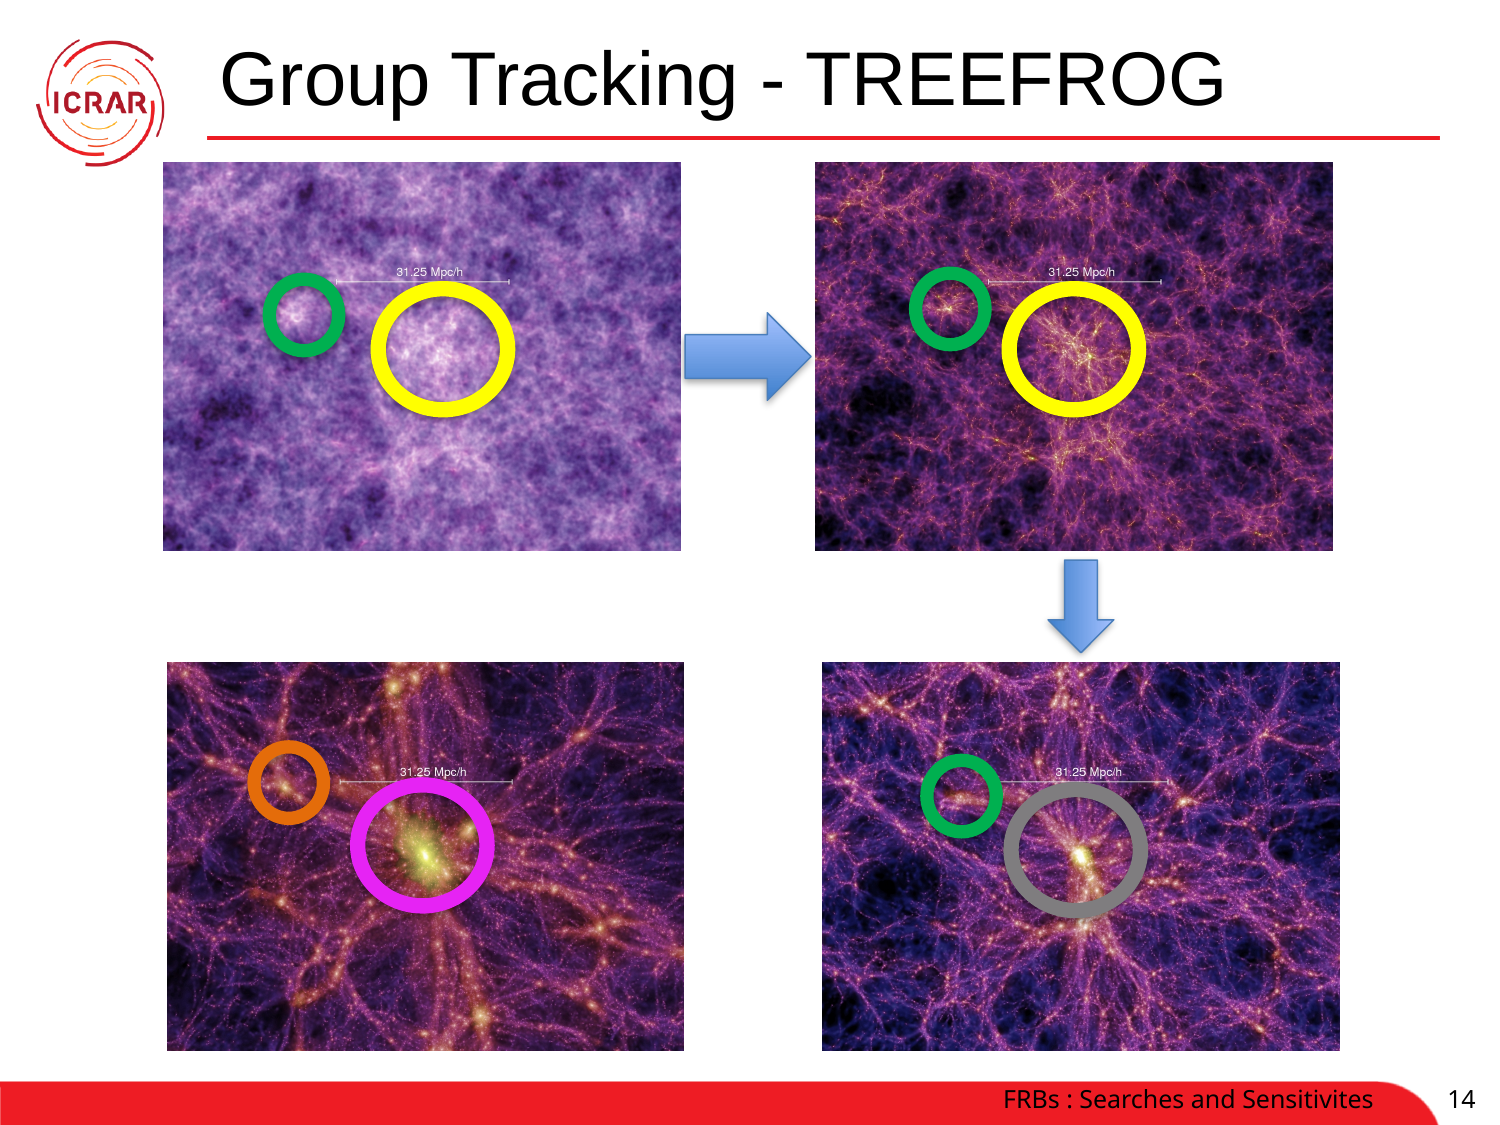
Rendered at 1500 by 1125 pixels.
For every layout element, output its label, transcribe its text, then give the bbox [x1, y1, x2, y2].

footer FRBs : Searches and Sensitivites [546, 1078, 1390, 1123]
title Group Tracking - TREEFROG [204, 21, 1464, 129]
text_box [1047, 560, 1115, 654]
slide_number 14 [1425, 1078, 1499, 1123]
text_box [686, 312, 810, 402]
picture [0, 0, 1500, 1125]
